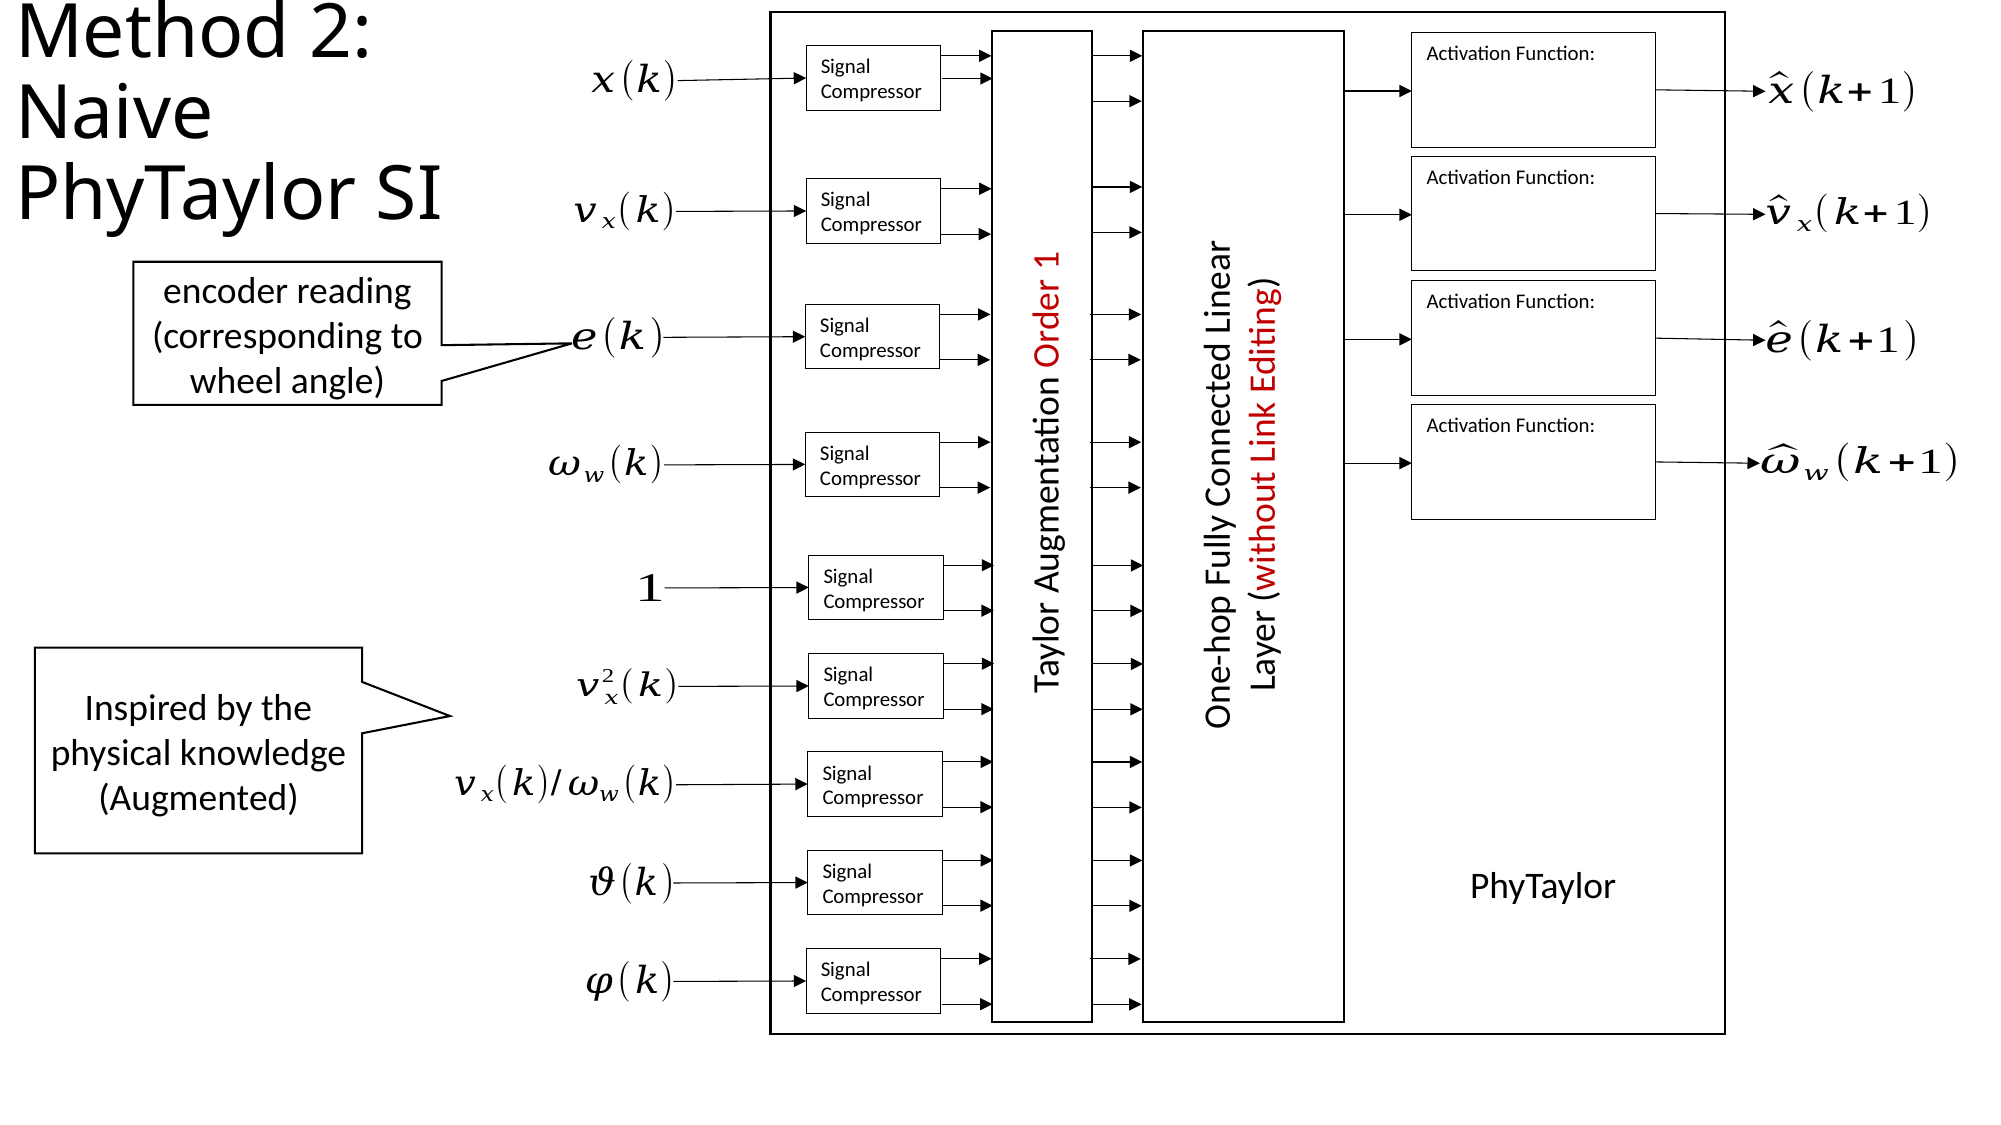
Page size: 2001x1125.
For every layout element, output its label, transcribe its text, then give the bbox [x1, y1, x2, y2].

text_box [940, 443, 991, 487]
text_box [1345, 215, 1726, 339]
text_box PhyTaylor [1455, 853, 1637, 913]
text_box Signal Compressor [806, 948, 941, 1014]
text_box [769, 464, 1726, 1035]
text_box Signal Compressor [805, 432, 940, 497]
text_box [1093, 315, 1142, 442]
text_box encoder reading (corresponding to wheel angle) [132, 260, 573, 406]
text_box Signal Compressor [806, 45, 941, 111]
text_box [1345, 92, 1726, 214]
text_box [1093, 233, 1142, 314]
text_box Signal Compressor [806, 178, 941, 244]
text_box Signal Compressor [807, 751, 943, 817]
title Method 2: Naive PhyTaylor SI [0, 40, 589, 189]
text_box Signal Compressor [808, 555, 944, 620]
text_box [769, 338, 991, 464]
text_box [769, 79, 991, 210]
text_box [1412, 405, 1655, 519]
text_box [1093, 56, 1142, 101]
text_box [769, 11, 1726, 90]
text_box [1412, 281, 1655, 395]
text_box [1412, 33, 1655, 147]
text_box [1412, 157, 1655, 270]
text_box Signal Compressor [805, 304, 940, 369]
text_box Signal Compressor [808, 653, 944, 719]
text_box [941, 189, 991, 234]
text_box [1093, 188, 1142, 232]
text_box [1093, 102, 1142, 186]
text_box Signal Compressor [807, 850, 943, 915]
text_box [769, 212, 991, 336]
text_box [1093, 443, 1142, 565]
text_box Inspired by the physical knowledge (Augmented) [33, 646, 454, 855]
text_box [991, 30, 1093, 1023]
text_box [940, 315, 991, 359]
text_box [1345, 340, 1726, 463]
text_box [1142, 30, 1345, 1023]
